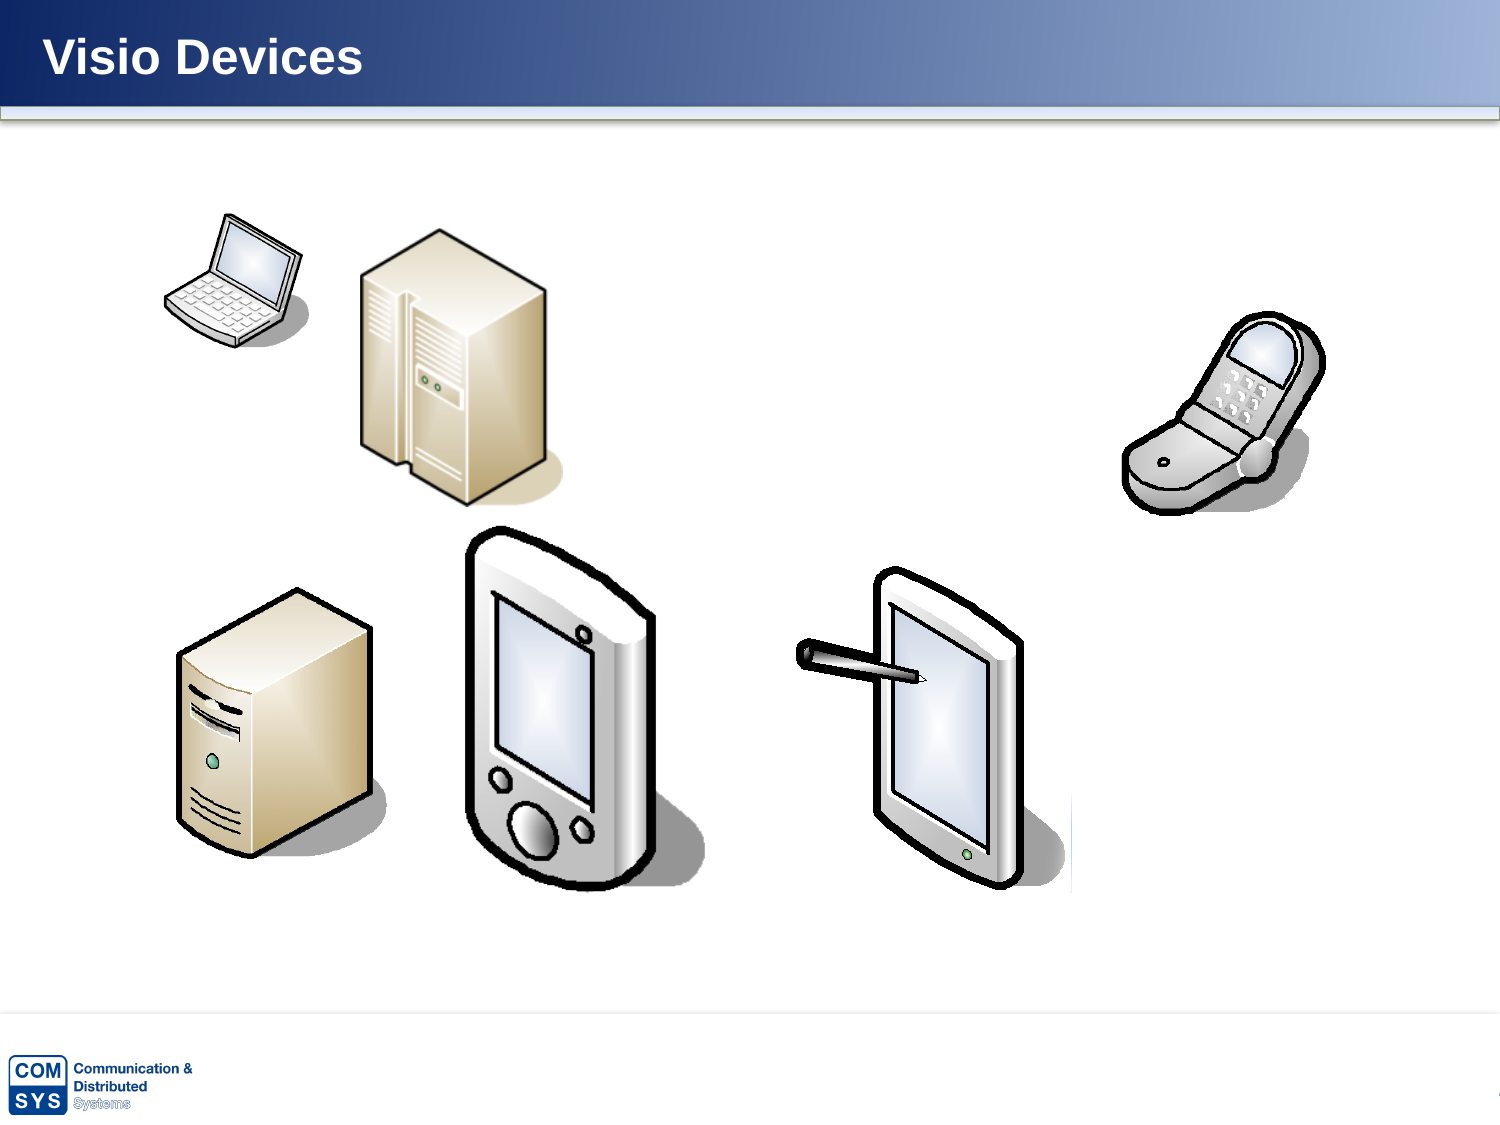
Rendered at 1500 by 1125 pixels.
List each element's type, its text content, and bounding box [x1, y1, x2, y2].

picture [796, 562, 1073, 894]
picture [359, 228, 748, 922]
picture [123, 562, 425, 880]
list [117, 206, 353, 363]
picture [1103, 295, 1339, 527]
title Visio Devices [27, 16, 1464, 92]
